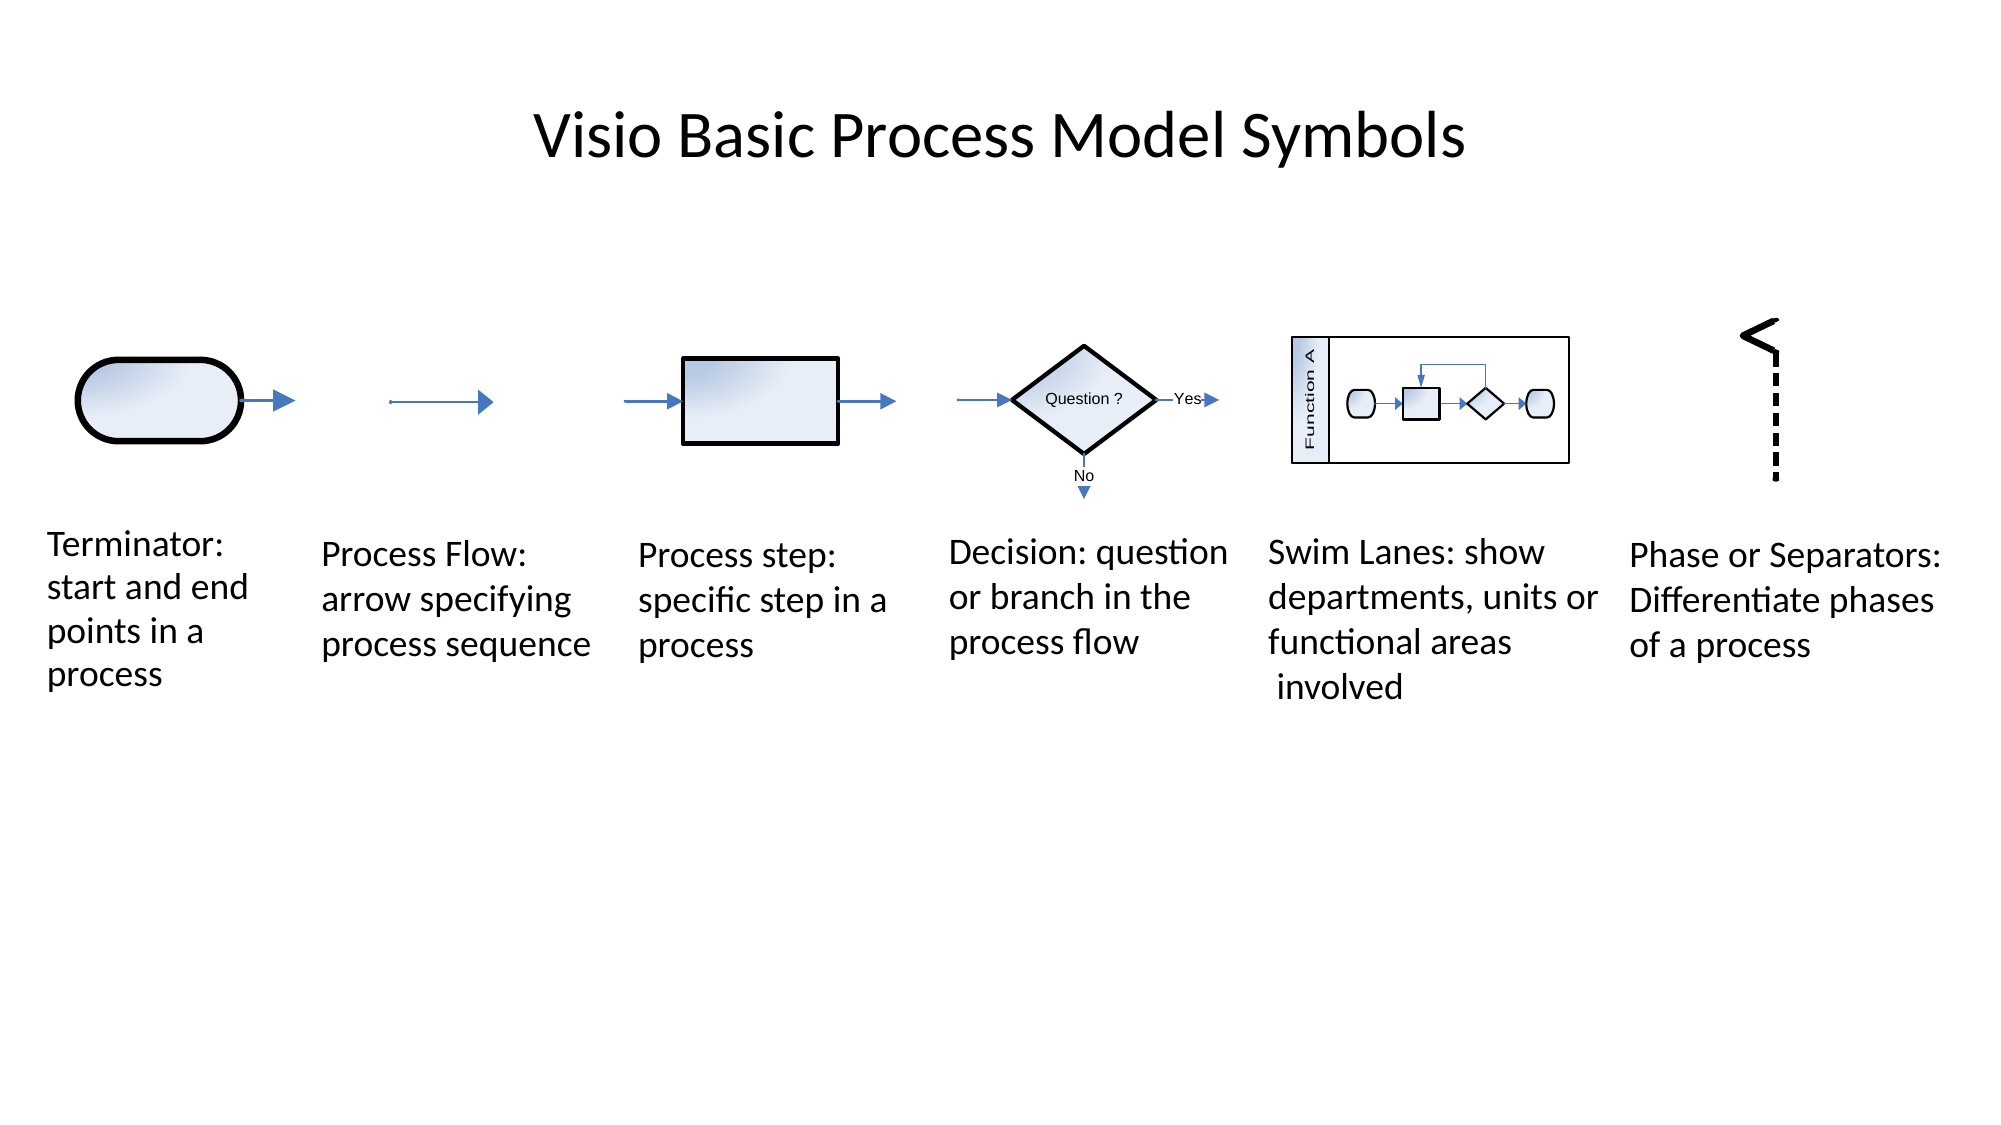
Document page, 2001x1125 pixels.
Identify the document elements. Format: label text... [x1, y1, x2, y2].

picture [1736, 315, 1783, 484]
picture [621, 353, 899, 449]
picture [386, 385, 496, 419]
text_box Terminator: start and end points in a process [32, 520, 285, 702]
picture [1289, 332, 1571, 467]
text_box Phase or Separators: Differentiate phases of a process [1614, 522, 1989, 672]
picture [71, 353, 299, 448]
title Visio Basic Process Model Symbols [137, 86, 1863, 186]
picture [954, 341, 1222, 502]
text_box Process Flow: arrow specifying process sequence [306, 521, 615, 671]
text_box Process step: specific step in a process [623, 522, 922, 672]
text_box Swim Lanes: show departments, units or functional areas involved [1253, 519, 1616, 715]
text_box Decision: question or branch in the process flow [934, 519, 1253, 670]
